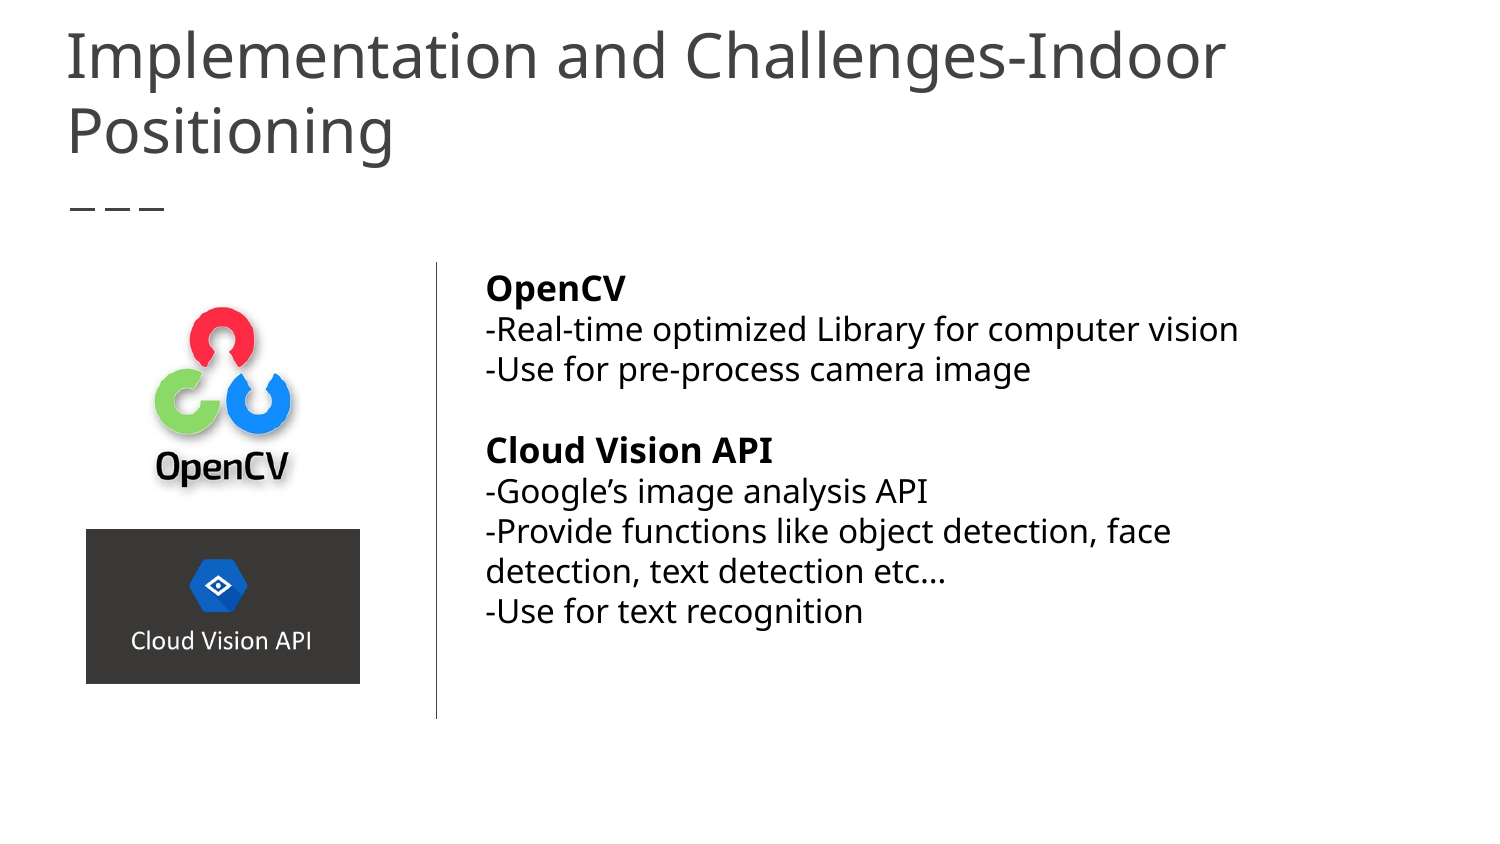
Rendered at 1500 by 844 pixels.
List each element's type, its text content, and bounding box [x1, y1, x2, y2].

title Implementation and Challenges-Indoor Positioning [51, 61, 1449, 182]
picture [141, 266, 306, 523]
text_box OpenCV -Real-time optimized Library for computer vision -Use for pre-process camera image Cloud Vision API -Google’s image analysis API -Provide functions like object detection, face detection, text detection etc… -Use for text recognition [470, 250, 1274, 646]
picture [86, 529, 361, 684]
